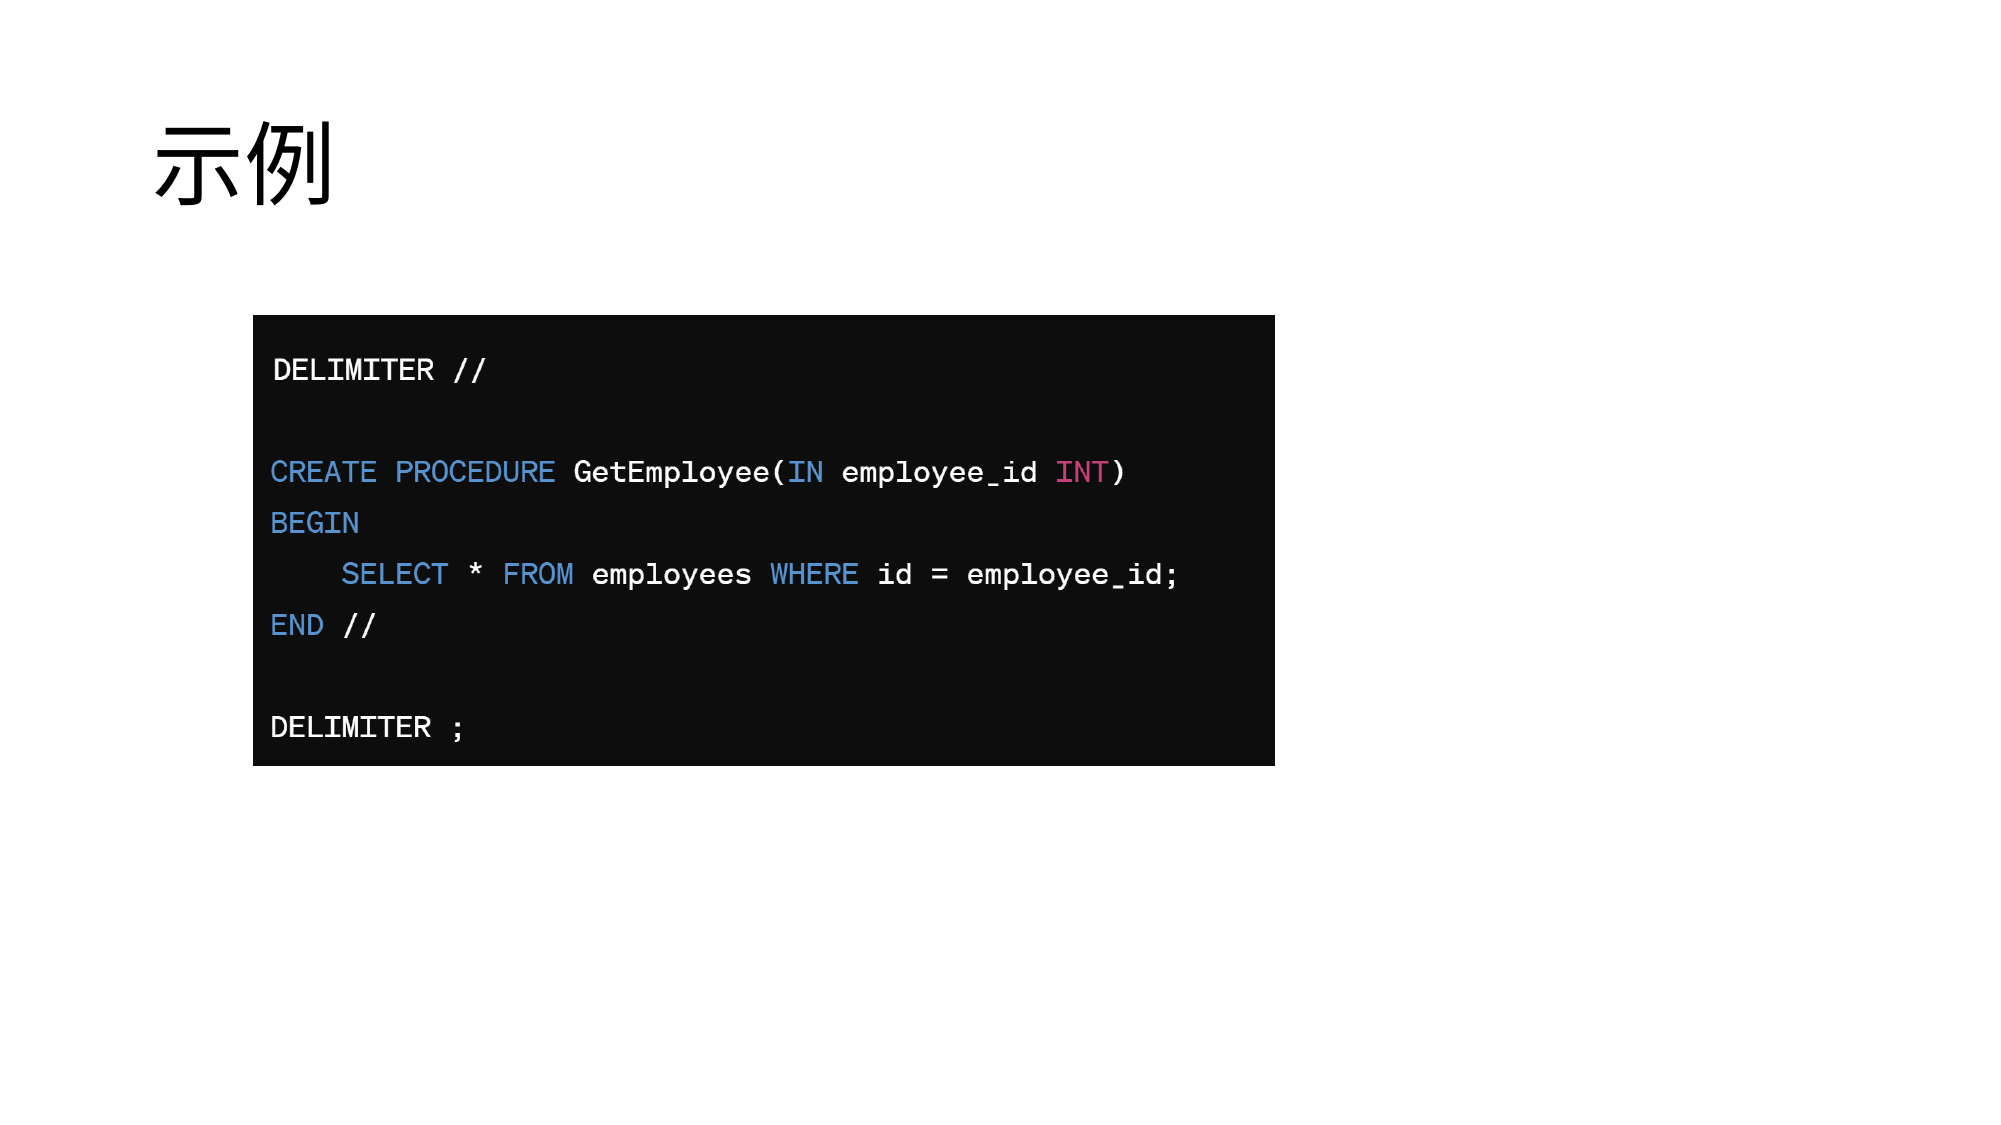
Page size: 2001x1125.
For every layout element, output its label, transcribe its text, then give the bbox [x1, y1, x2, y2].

title 示例 [137, 59, 1863, 278]
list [253, 315, 1275, 766]
